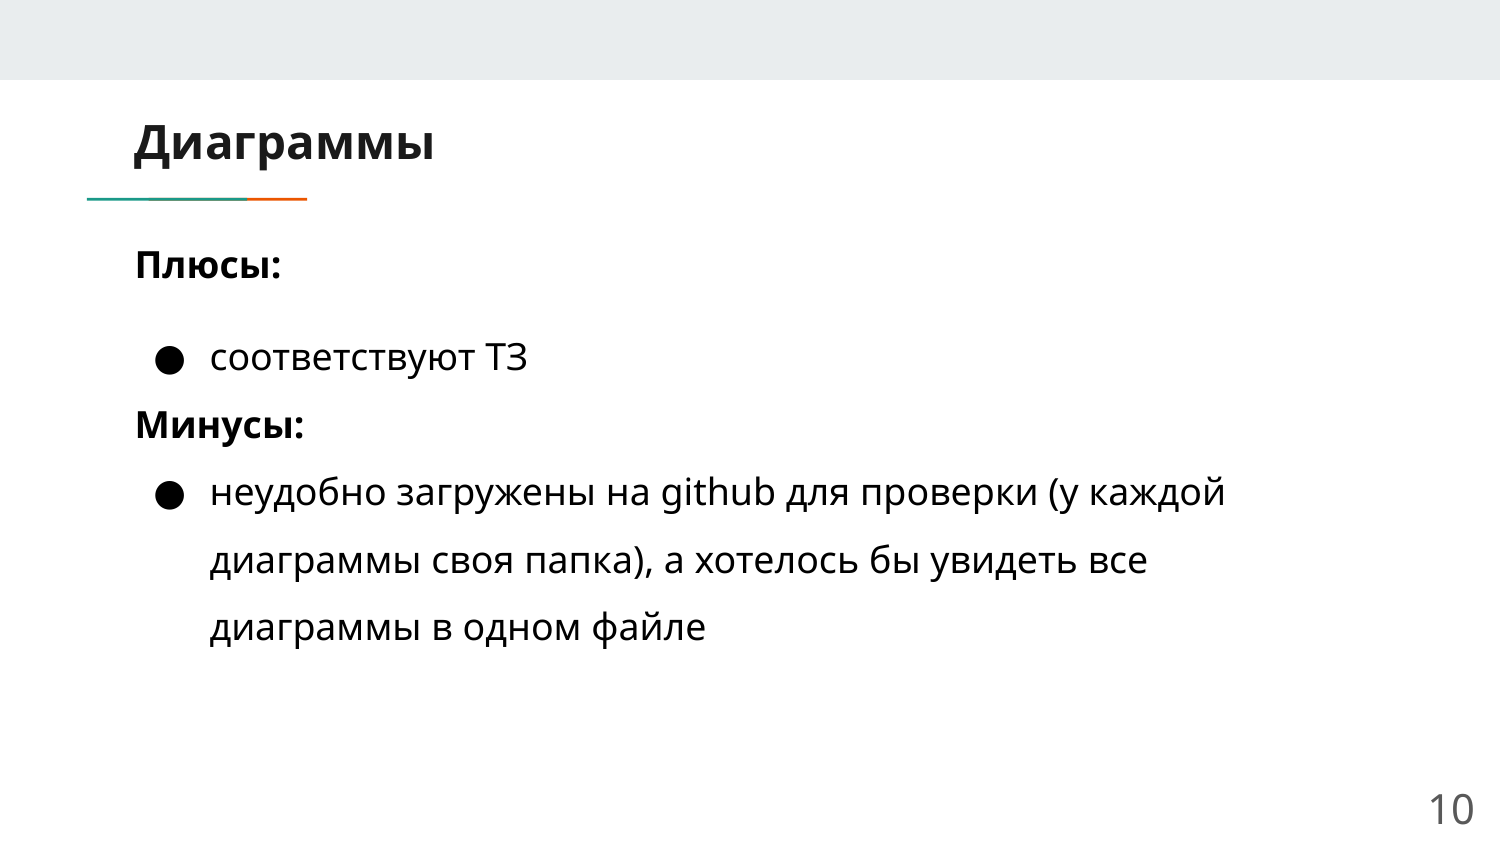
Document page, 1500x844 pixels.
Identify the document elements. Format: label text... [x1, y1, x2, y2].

list Плюсы: соответствуют ТЗ Минусы: неудобно загружены на github для проверки (у каждой диаграммы своя папка), а хотелось бы увидеть все диаграммы в одном файле [119, 219, 1381, 712]
title Диаграммы [119, 96, 1381, 185]
slide_number ‹#› [1400, 779, 1491, 844]
